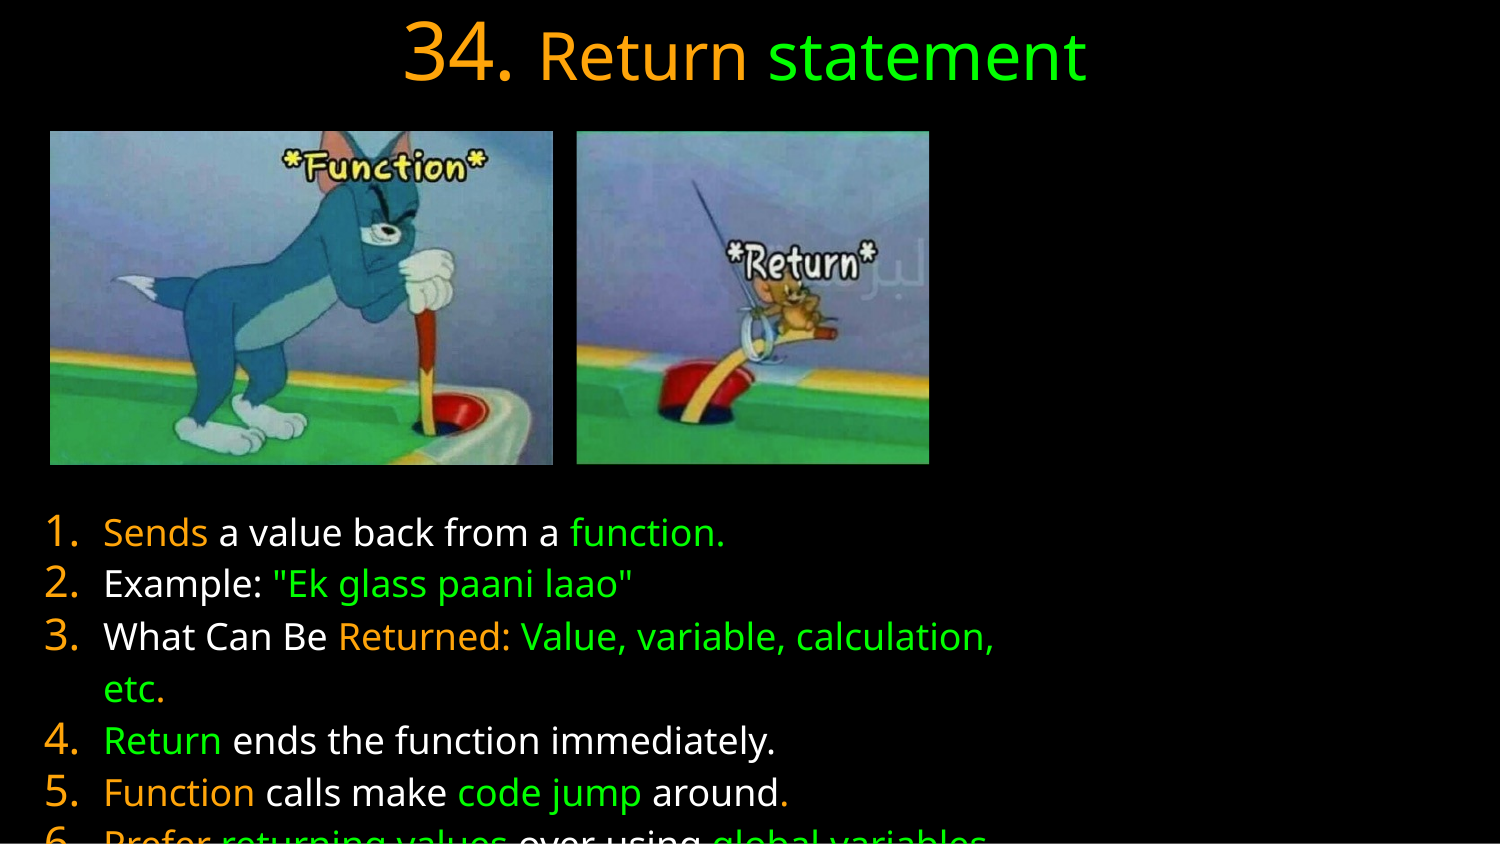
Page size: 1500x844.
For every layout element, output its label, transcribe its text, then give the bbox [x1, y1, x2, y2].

picture [49, 131, 554, 465]
picture [576, 131, 930, 467]
title 34. Return statement [399, 12, 1100, 154]
text_box Sends a value back from a function. Example: "Ek glass paani laao" What Can Be Returned: Value, variable, calculation, etc. Return ends the function immediately. Function calls make code jump around. Prefer returning values over using global variables. [41, 507, 1041, 844]
